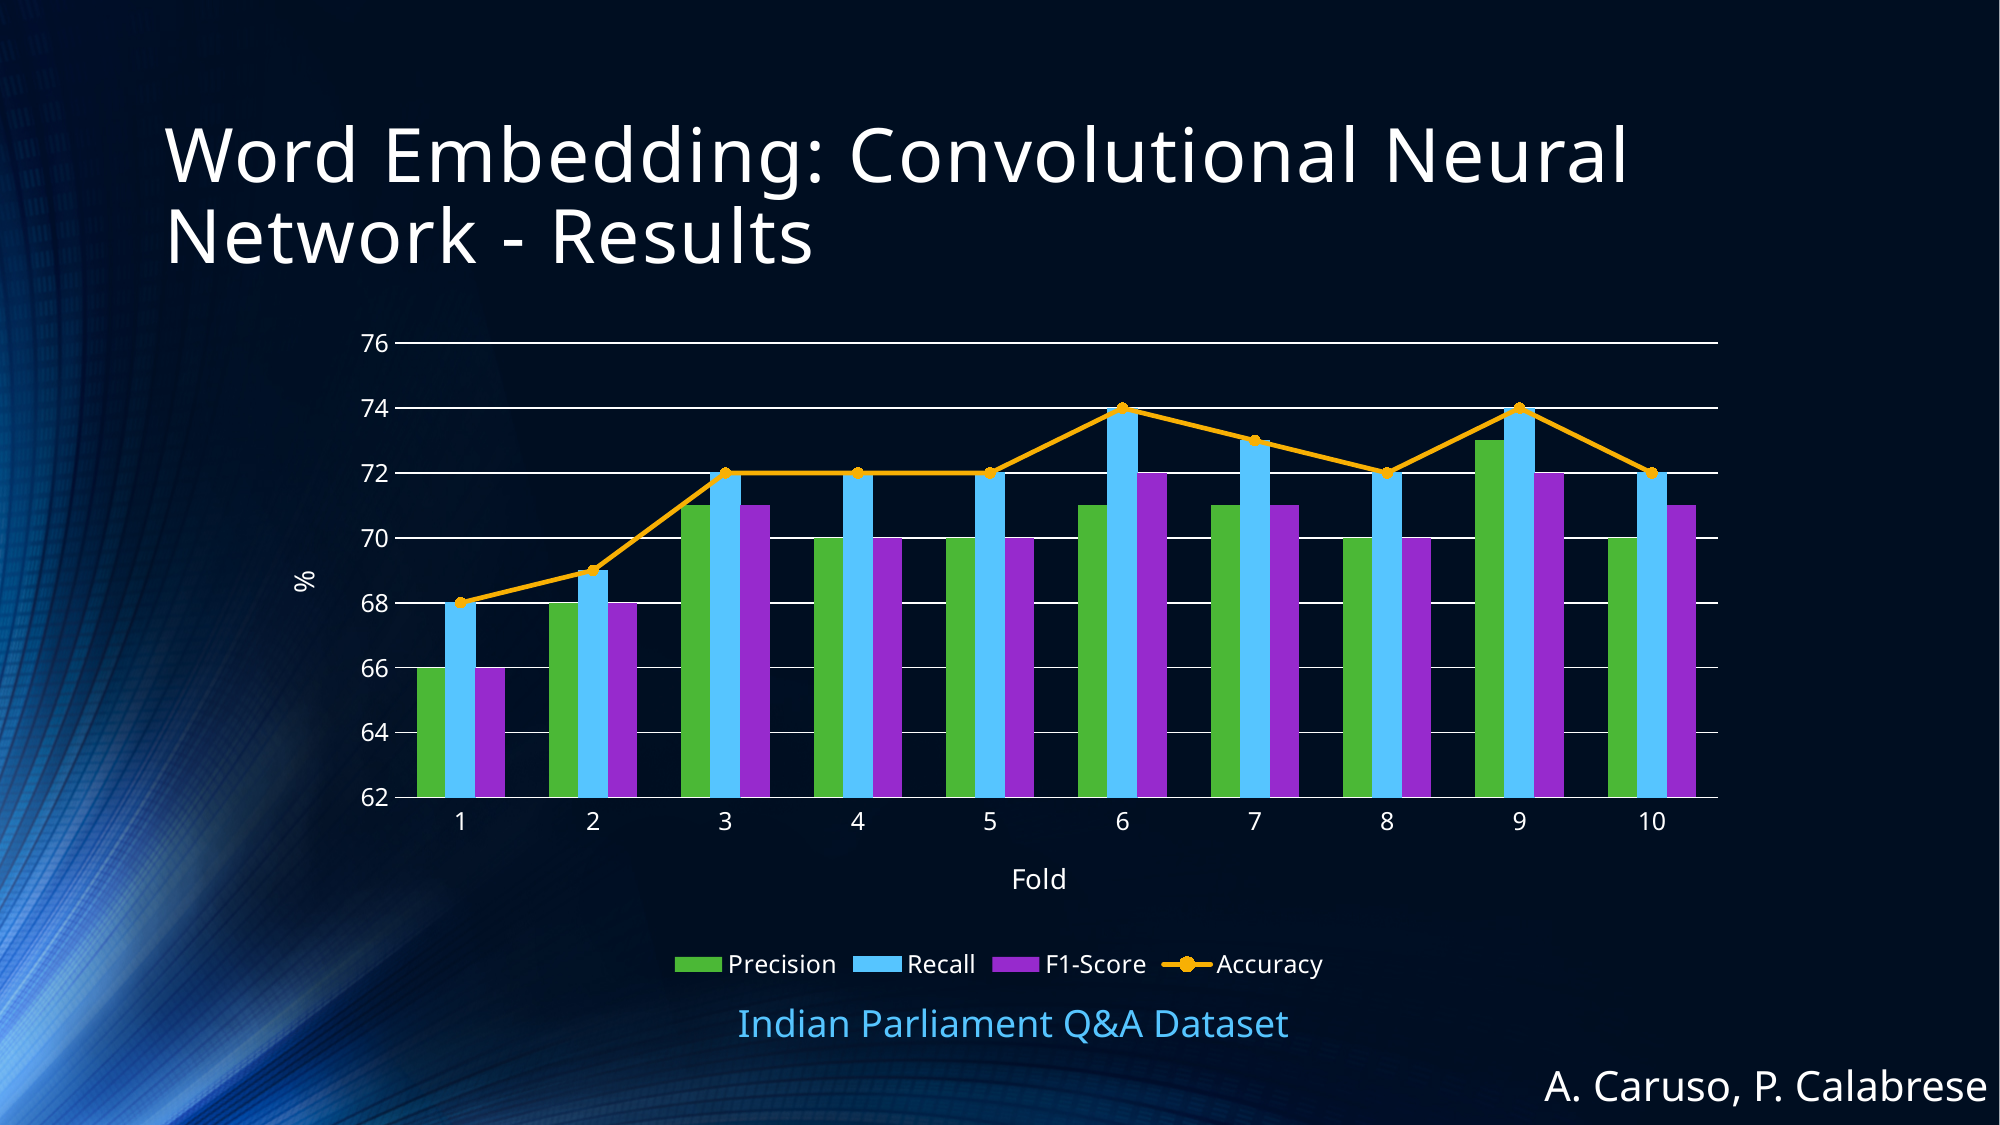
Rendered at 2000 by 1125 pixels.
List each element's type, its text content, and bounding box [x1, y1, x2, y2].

picture [0, 0, 2000, 1125]
text_box Indian Parliament Q&A Dataset [723, 993, 1305, 1053]
text_box A. Caruso, P. Calabrese [1529, 1052, 2000, 1117]
chart [249, 312, 1749, 988]
title Word Embedding: Convolutional Neural Network - Results [149, 62, 1957, 288]
